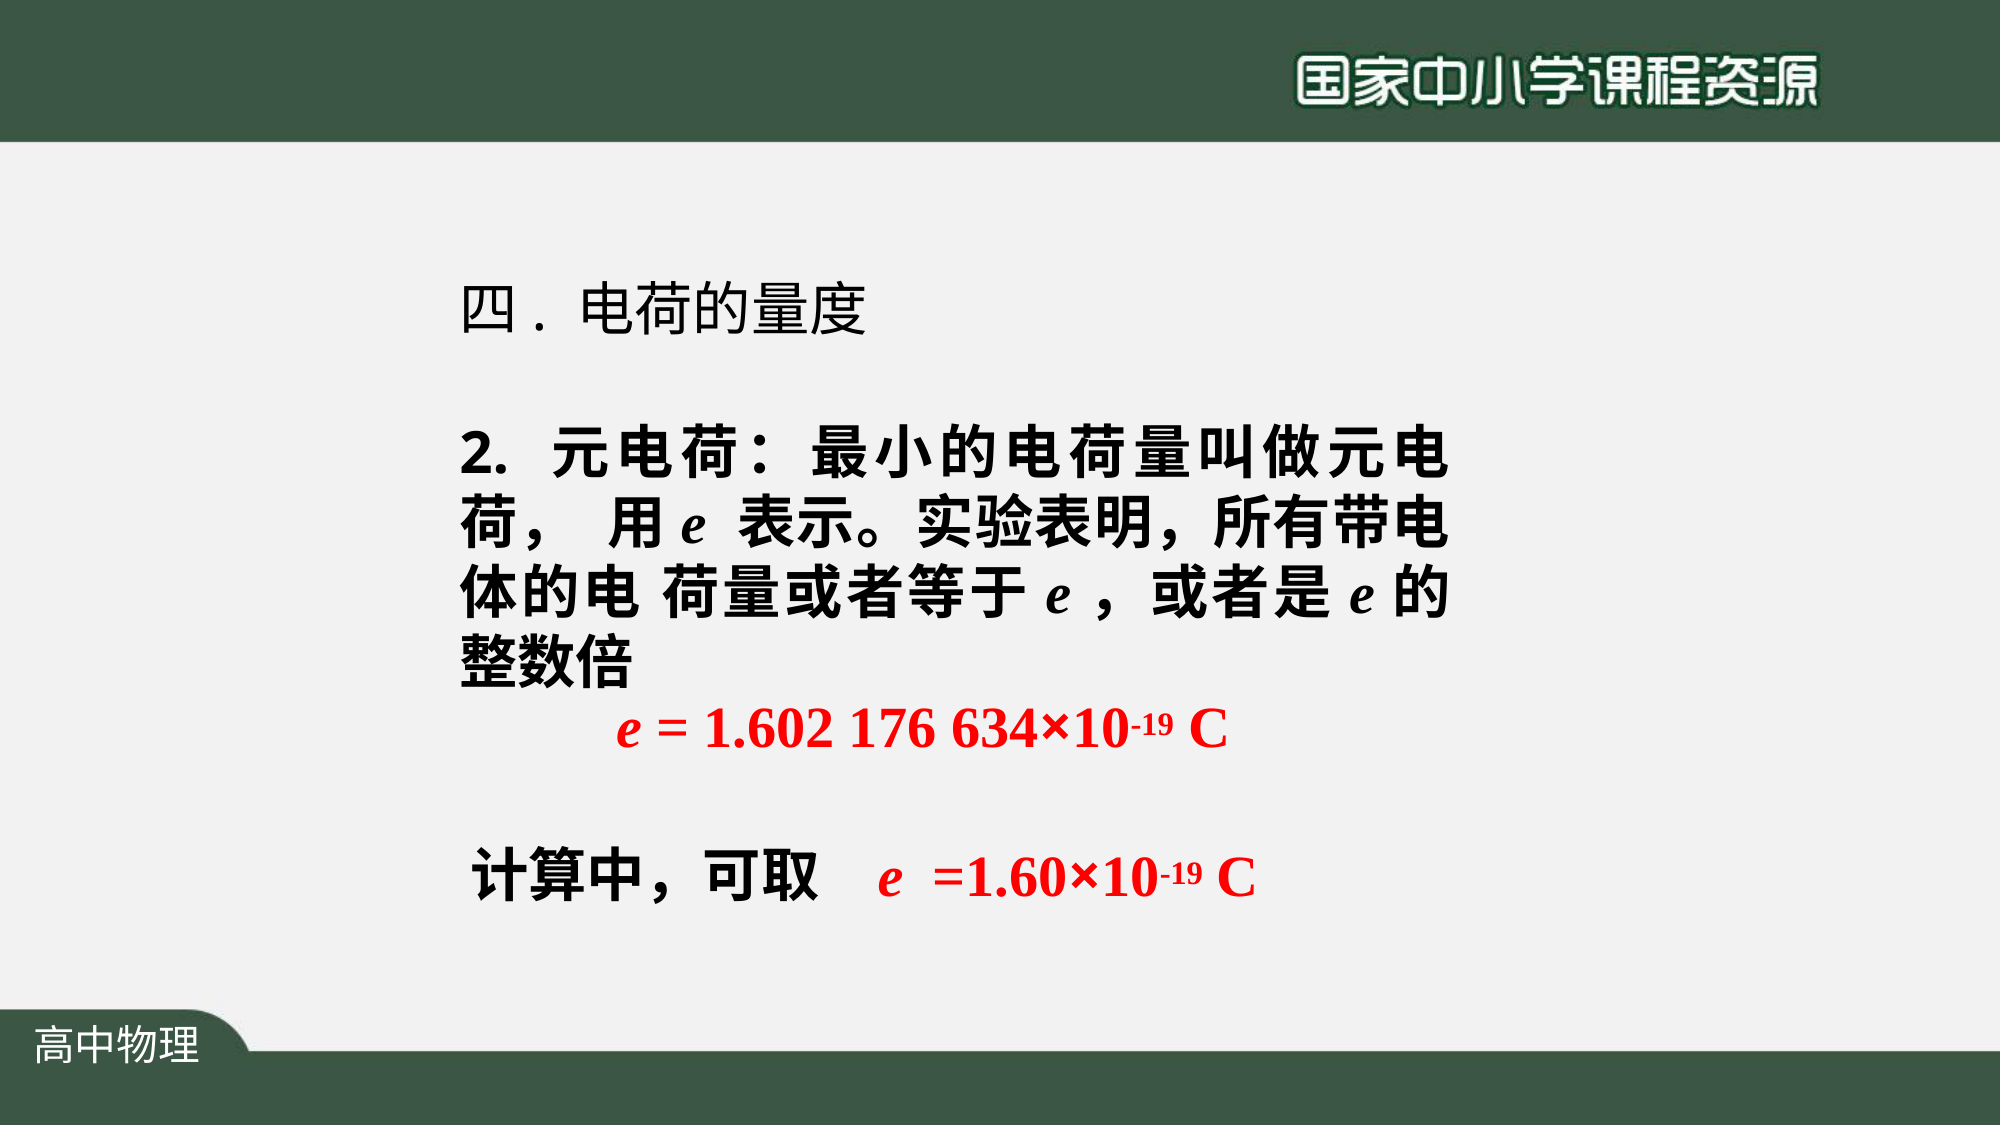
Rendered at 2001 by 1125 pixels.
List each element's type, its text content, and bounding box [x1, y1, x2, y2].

picture [0, 0, 2000, 1125]
footer 高中物理 [31, 1013, 202, 1125]
text_box 四. 电荷的量度 2. 元电荷：最小的电荷量叫做元电荷， 用e 表示。实验表明，所有带电体的电 荷量或者等于e，或者是e的整数倍 e = 1.602 176 634×10-19 C 计算中，可取 e =1.60×10-19 C [457, 269, 1452, 908]
